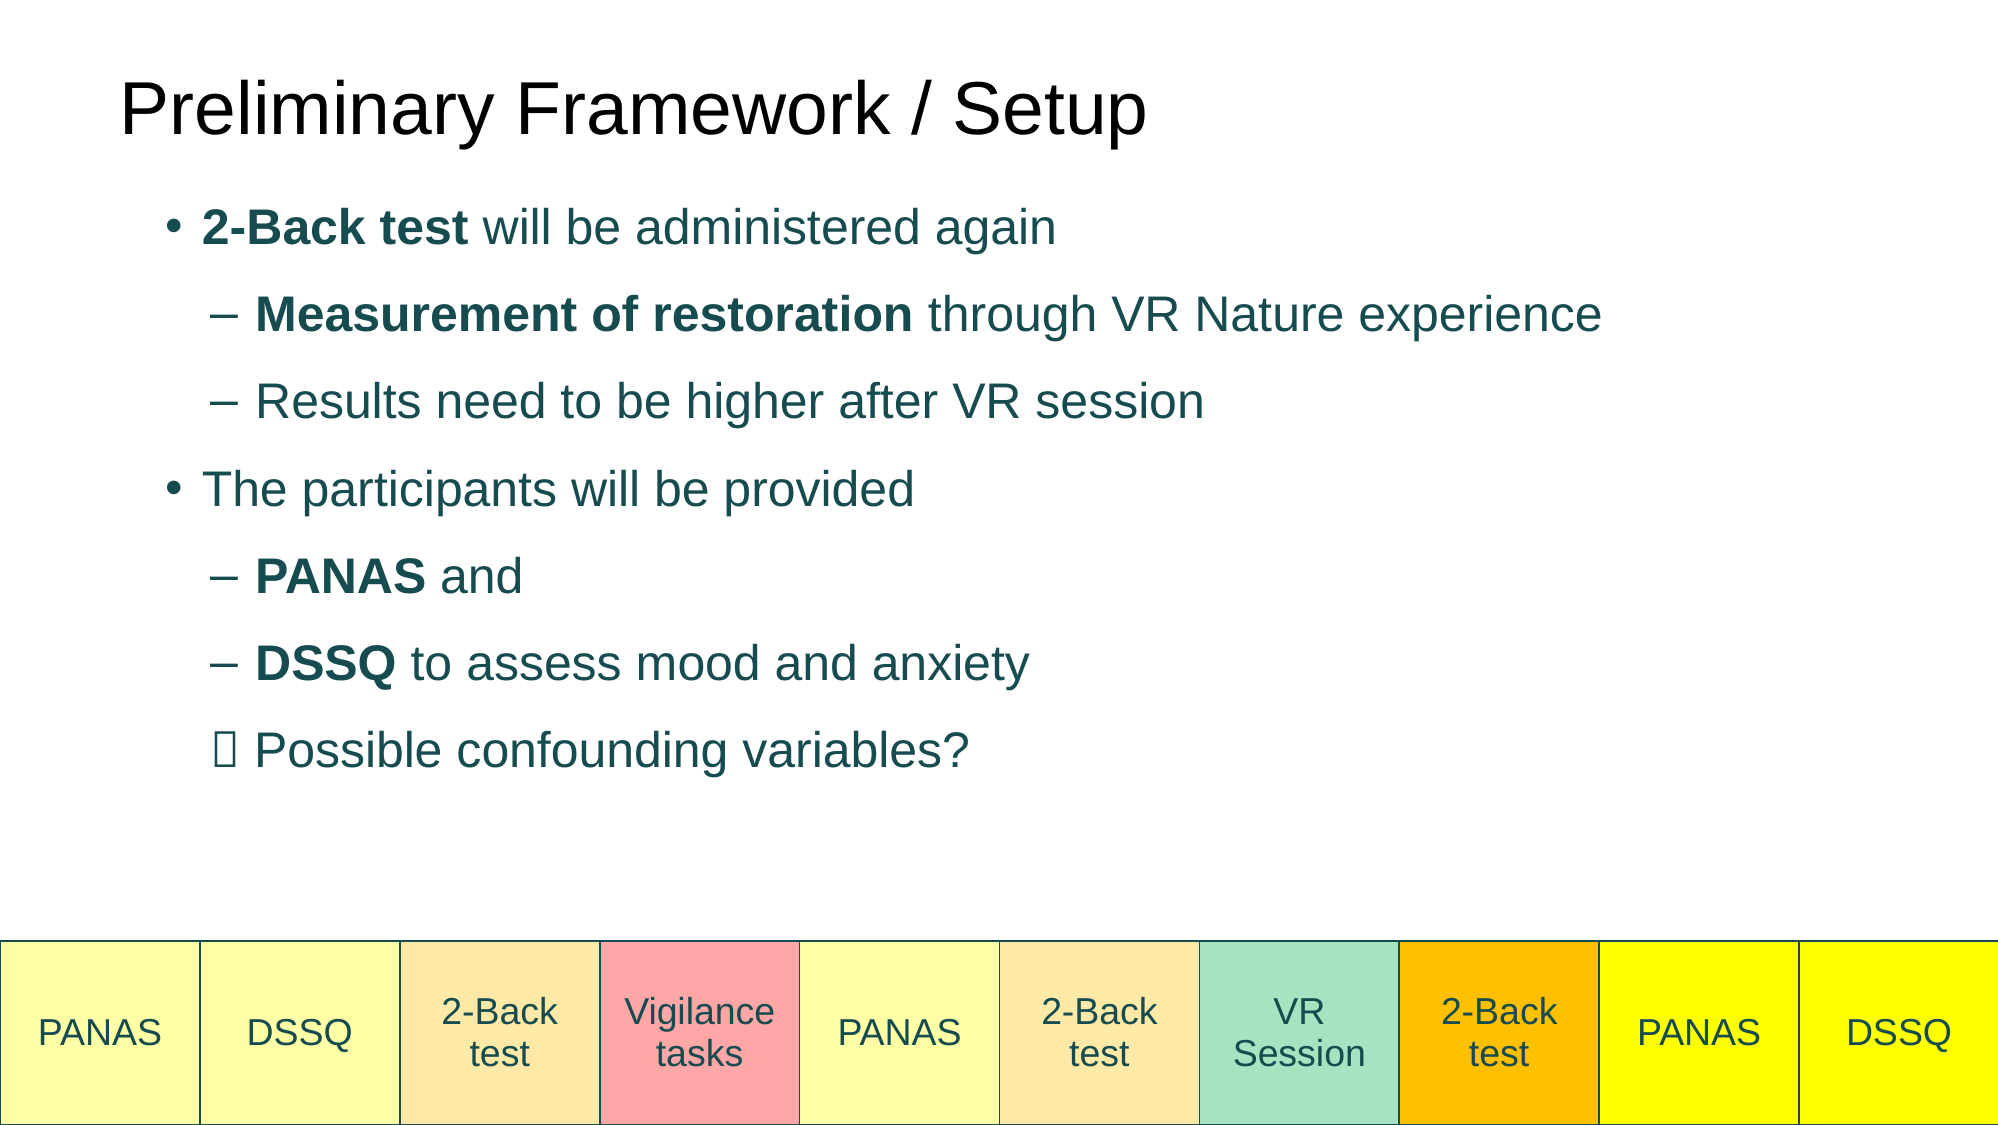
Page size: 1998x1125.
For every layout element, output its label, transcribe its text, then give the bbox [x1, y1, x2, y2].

table_header DSSQ [1800, 942, 1998, 1124]
table_header PANAS [800, 942, 999, 1124]
table_header Vigilance tasks [601, 942, 799, 1124]
title Preliminary Framework / Setup [111, 24, 1688, 159]
table_header 2-Back test [401, 942, 599, 1124]
table_header 2-Back test [1000, 942, 1199, 1124]
table_header VR Session [1200, 942, 1398, 1124]
table_header PANAS [1, 942, 199, 1124]
table_header 2-Back test [1400, 942, 1598, 1124]
table_header DSSQ [201, 942, 399, 1124]
list 2-Back test will be administered again Measurement of restoration through VR Nature experience Results need to be higher after VR session The participants will be provided PANAS and DSSQ to assess mood and anxiety  Possible confounding variables? [157, 193, 1734, 932]
table_header PANAS [1600, 942, 1798, 1124]
